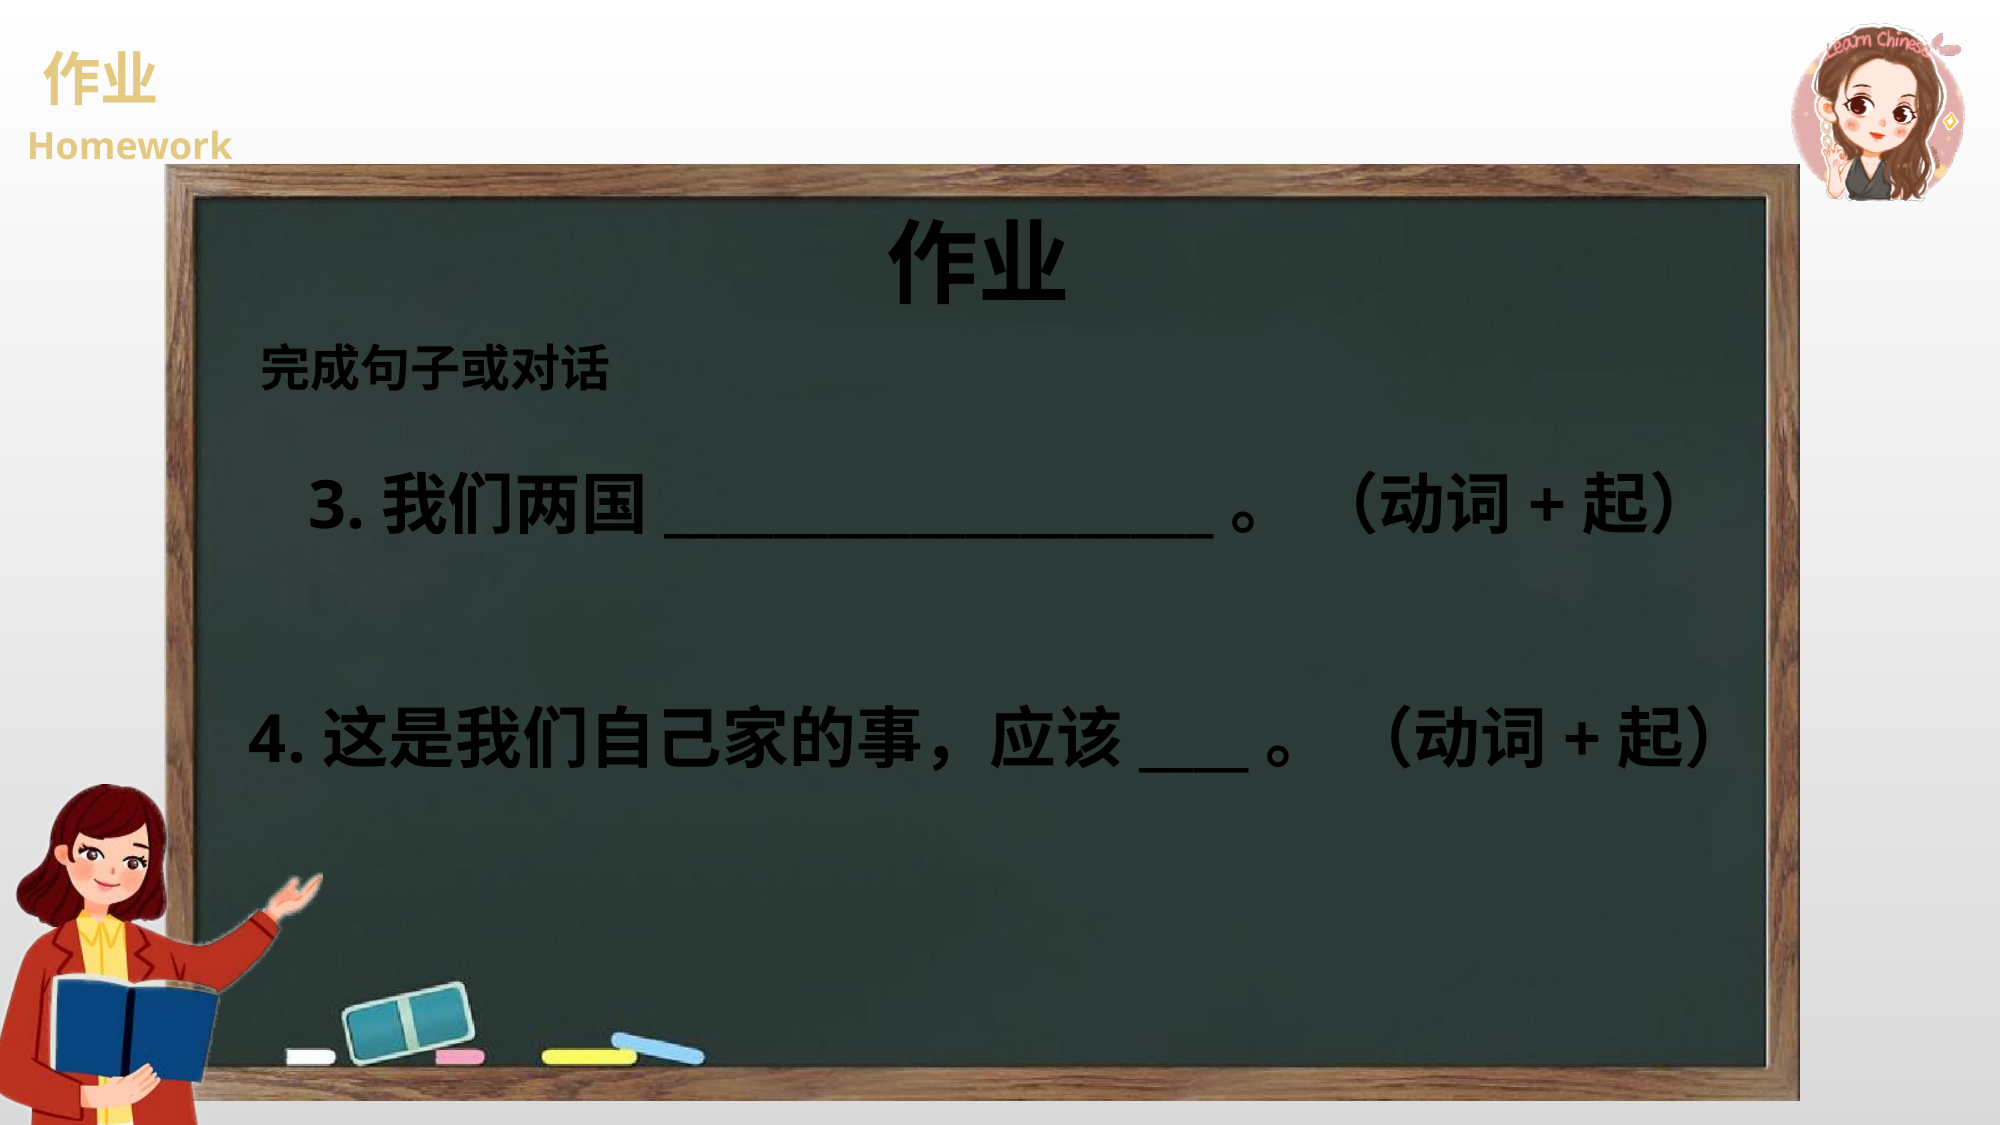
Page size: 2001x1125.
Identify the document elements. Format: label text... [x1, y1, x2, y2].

text_box Homework [12, 115, 248, 175]
text_box 作业 [27, 35, 174, 115]
picture [0, 0, 1998, 1125]
